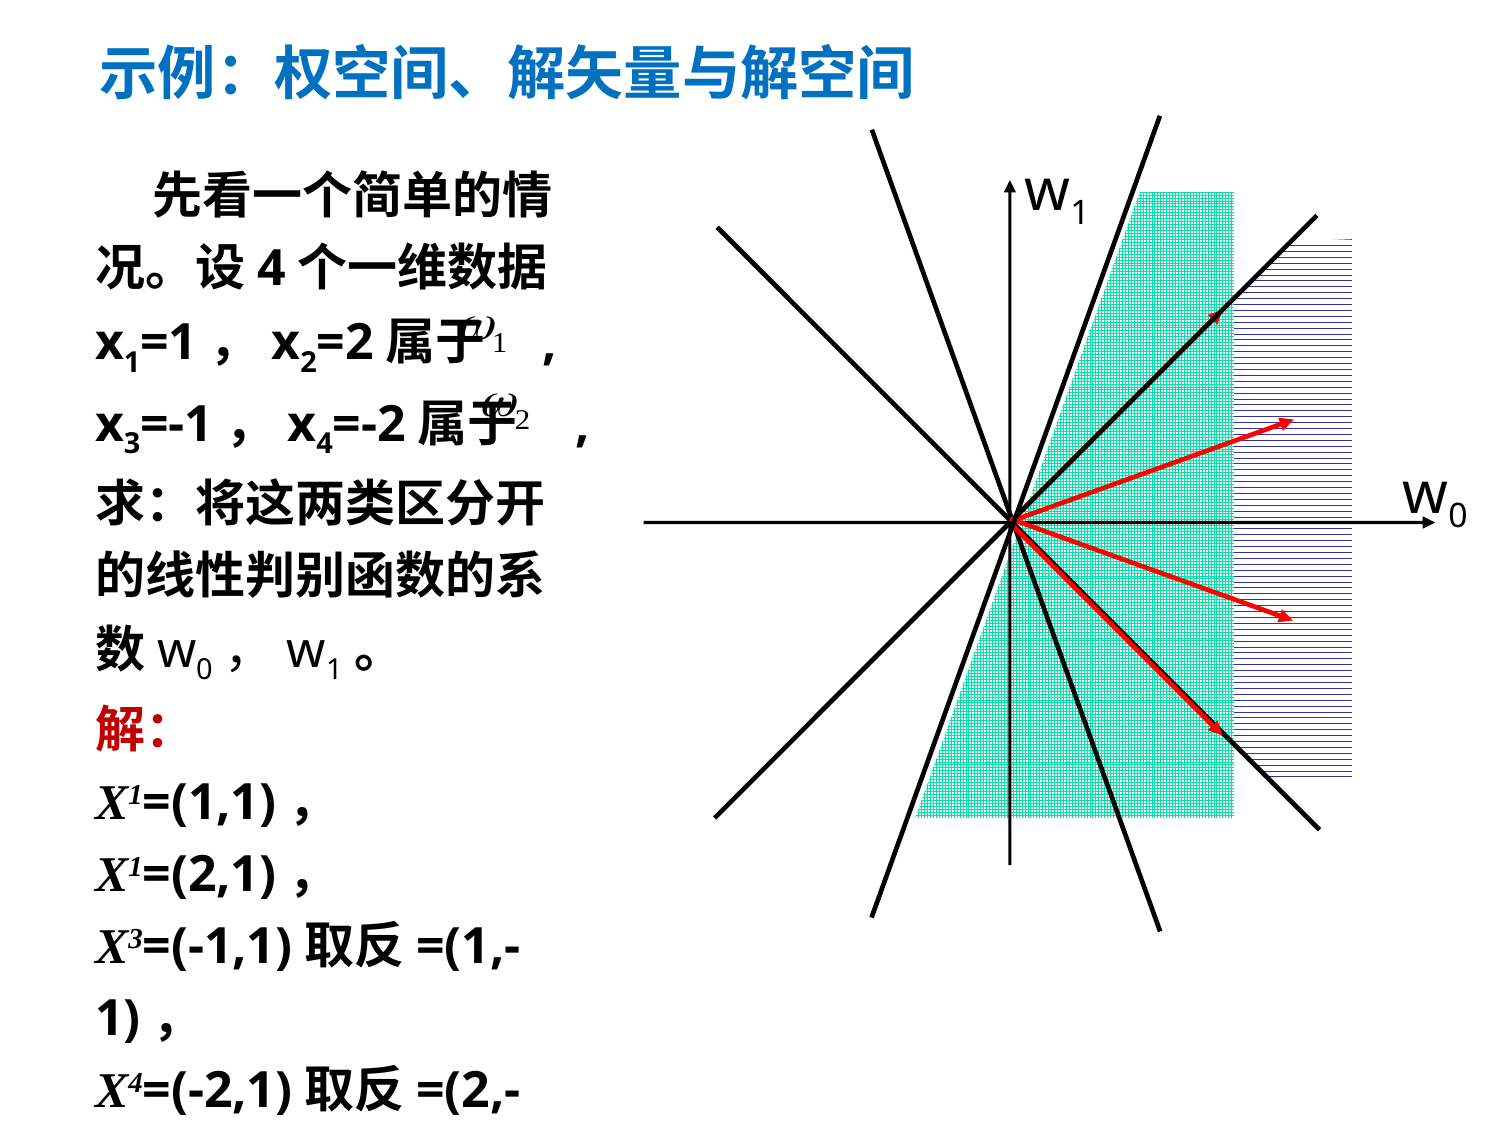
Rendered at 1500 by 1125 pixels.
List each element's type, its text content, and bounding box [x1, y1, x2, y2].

text_box [1010, 523, 1235, 818]
text_box [1009, 522, 1223, 736]
text_box w0 [1387, 447, 1500, 542]
text_box [1021, 442, 1235, 522]
text_box [1003, 180, 1017, 522]
text_box [1016, 508, 1026, 518]
text_box [1023, 191, 1235, 516]
text_box [1017, 309, 1223, 515]
text_box [1235, 239, 1353, 522]
text_box [1235, 523, 1353, 783]
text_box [451, 290, 514, 361]
text_box [915, 556, 1009, 818]
text_box w1 [1009, 144, 1123, 239]
text_box 示例：权空间、解矢量与解空间 [84, 28, 930, 114]
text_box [473, 367, 541, 442]
text_box [1015, 520, 1293, 623]
text_box 先看一个简单的情况。设4个一维数据x1=1，x2=2属于 , x3=-1，x4=-2属于 ,求：将这两类区分开的线性判别函数的系数w0，w1。 解： X1=(1,1)， X1=(2,1)， X3=(-1,1)取反=(1,-1)， X4=(-2,1)取反=(2,-1)， [80, 144, 605, 1125]
text_box [1023, 516, 1436, 529]
text_box [1015, 417, 1294, 520]
